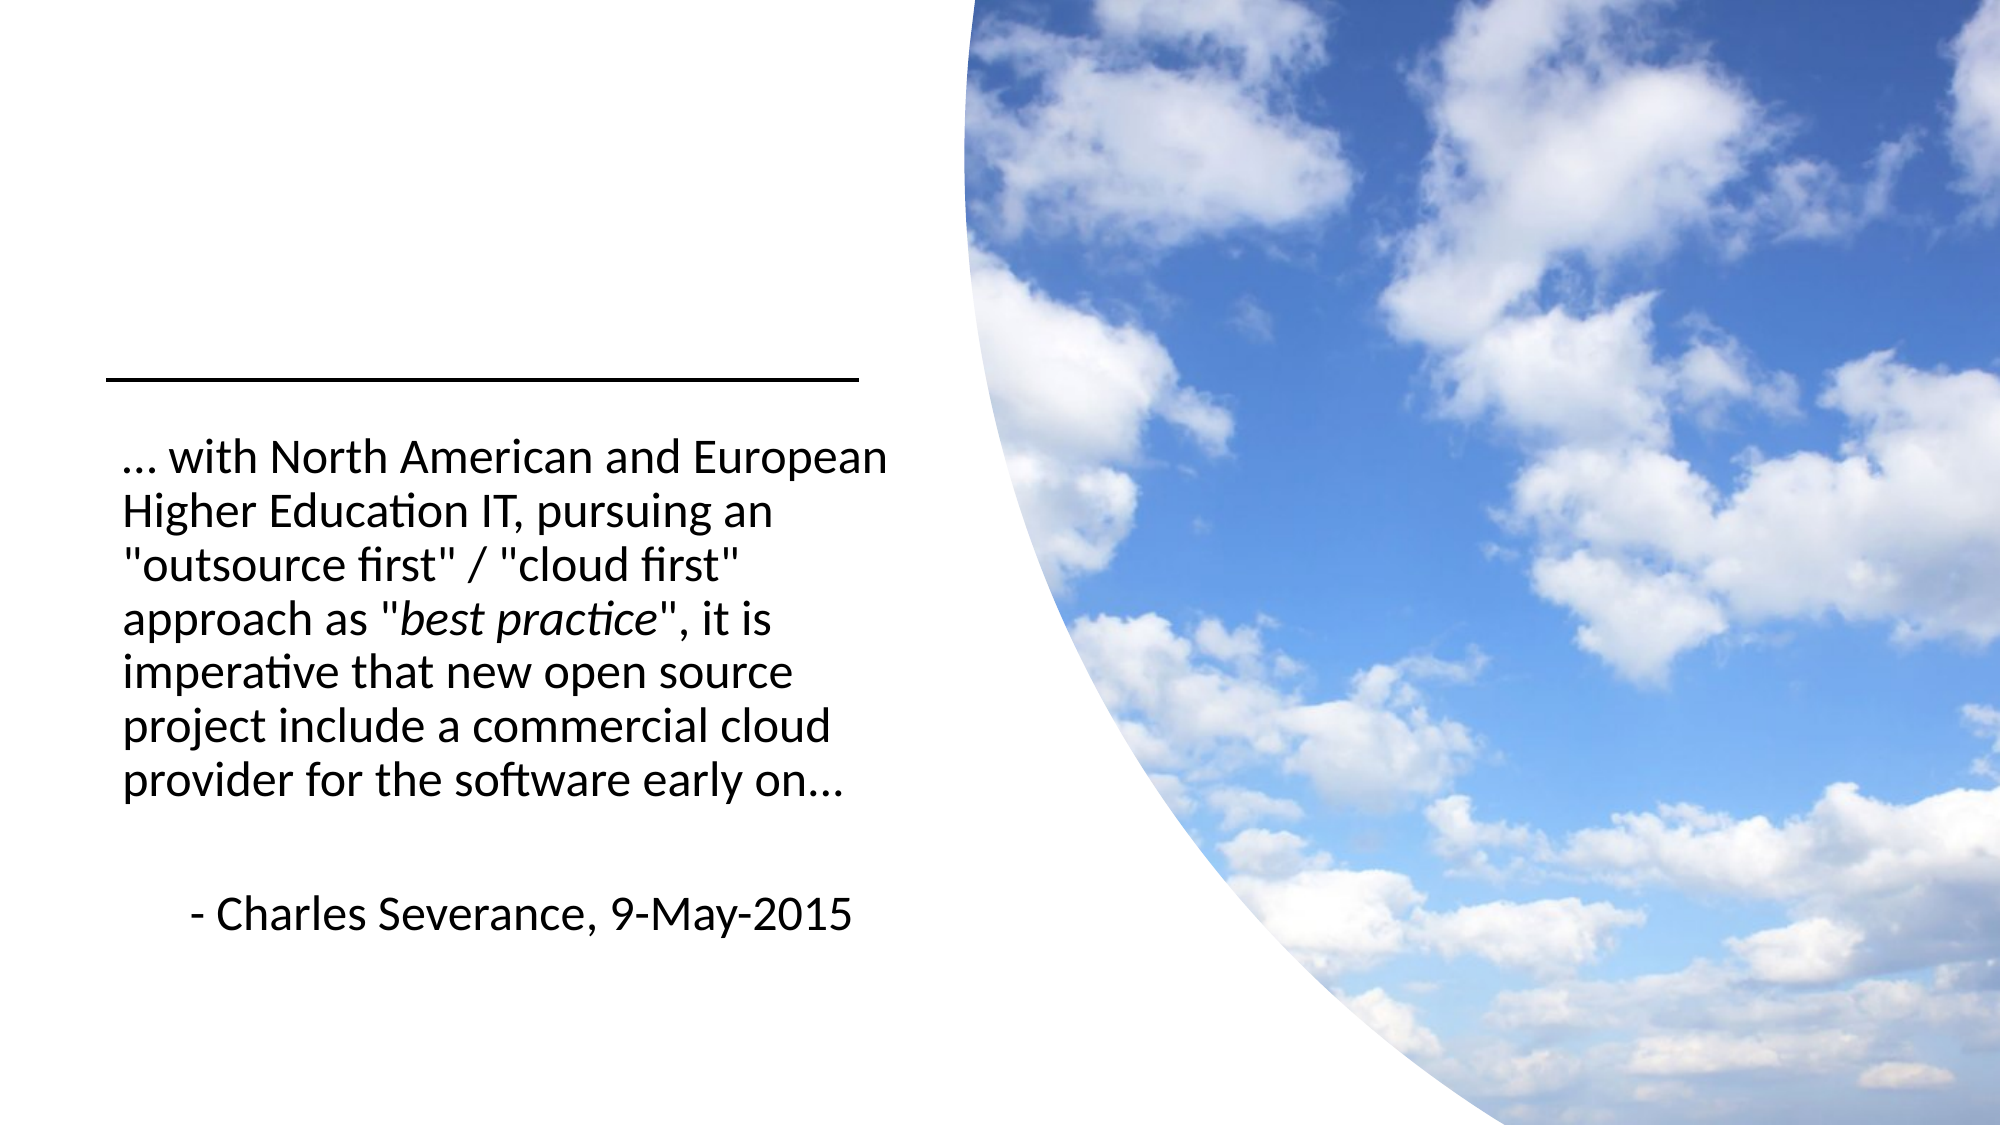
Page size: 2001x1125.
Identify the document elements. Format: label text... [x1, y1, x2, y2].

text_box … with North American and European Higher Education IT, pursuing an "outsource first" / "cloud first" approach as "best practice", it is imperative that new open source project include a commercial cloud provider for the software early on... - Charles Severance, 9-May-2015 [107, 422, 948, 991]
picture [964, 0, 2000, 1125]
